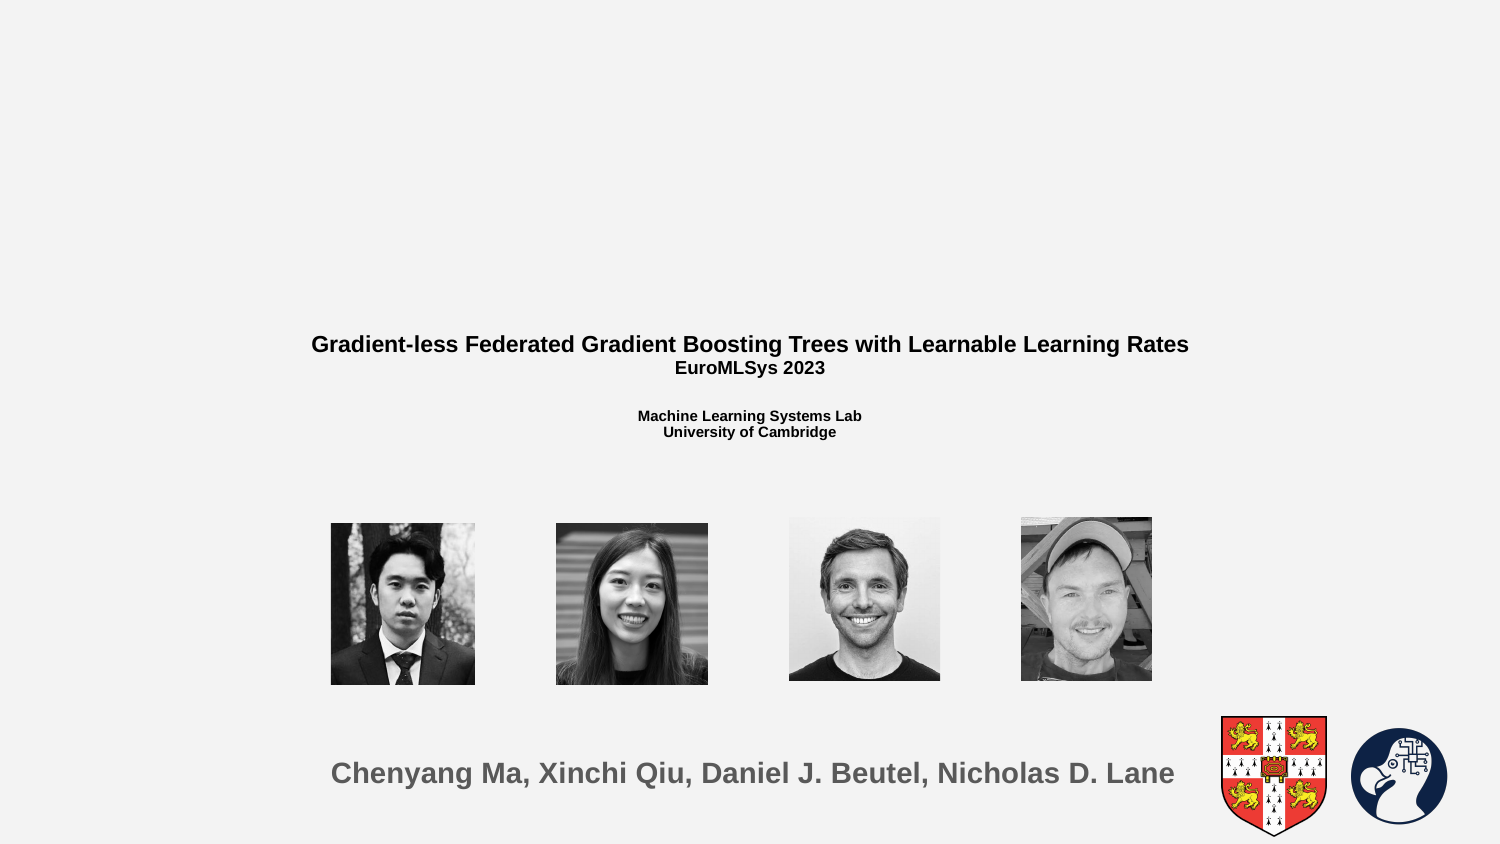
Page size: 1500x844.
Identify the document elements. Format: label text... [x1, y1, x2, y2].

picture [330, 523, 476, 685]
picture [990, 371, 1152, 681]
subtitle Chenyang Ma, Xinchi Qiu, Daniel J. Beutel, Nicholas D. Lane [55, 741, 1453, 806]
picture [1343, 720, 1455, 832]
picture [1221, 716, 1327, 741]
picture [788, 517, 941, 681]
picture [556, 523, 708, 685]
title Gradient-less Federated Gradient Boosting Trees with Learnable Learning Rates EuroMLSys 2023 Machine Learning Systems Lab University of Cambridge [51, 119, 1449, 457]
picture [1221, 806, 1327, 837]
